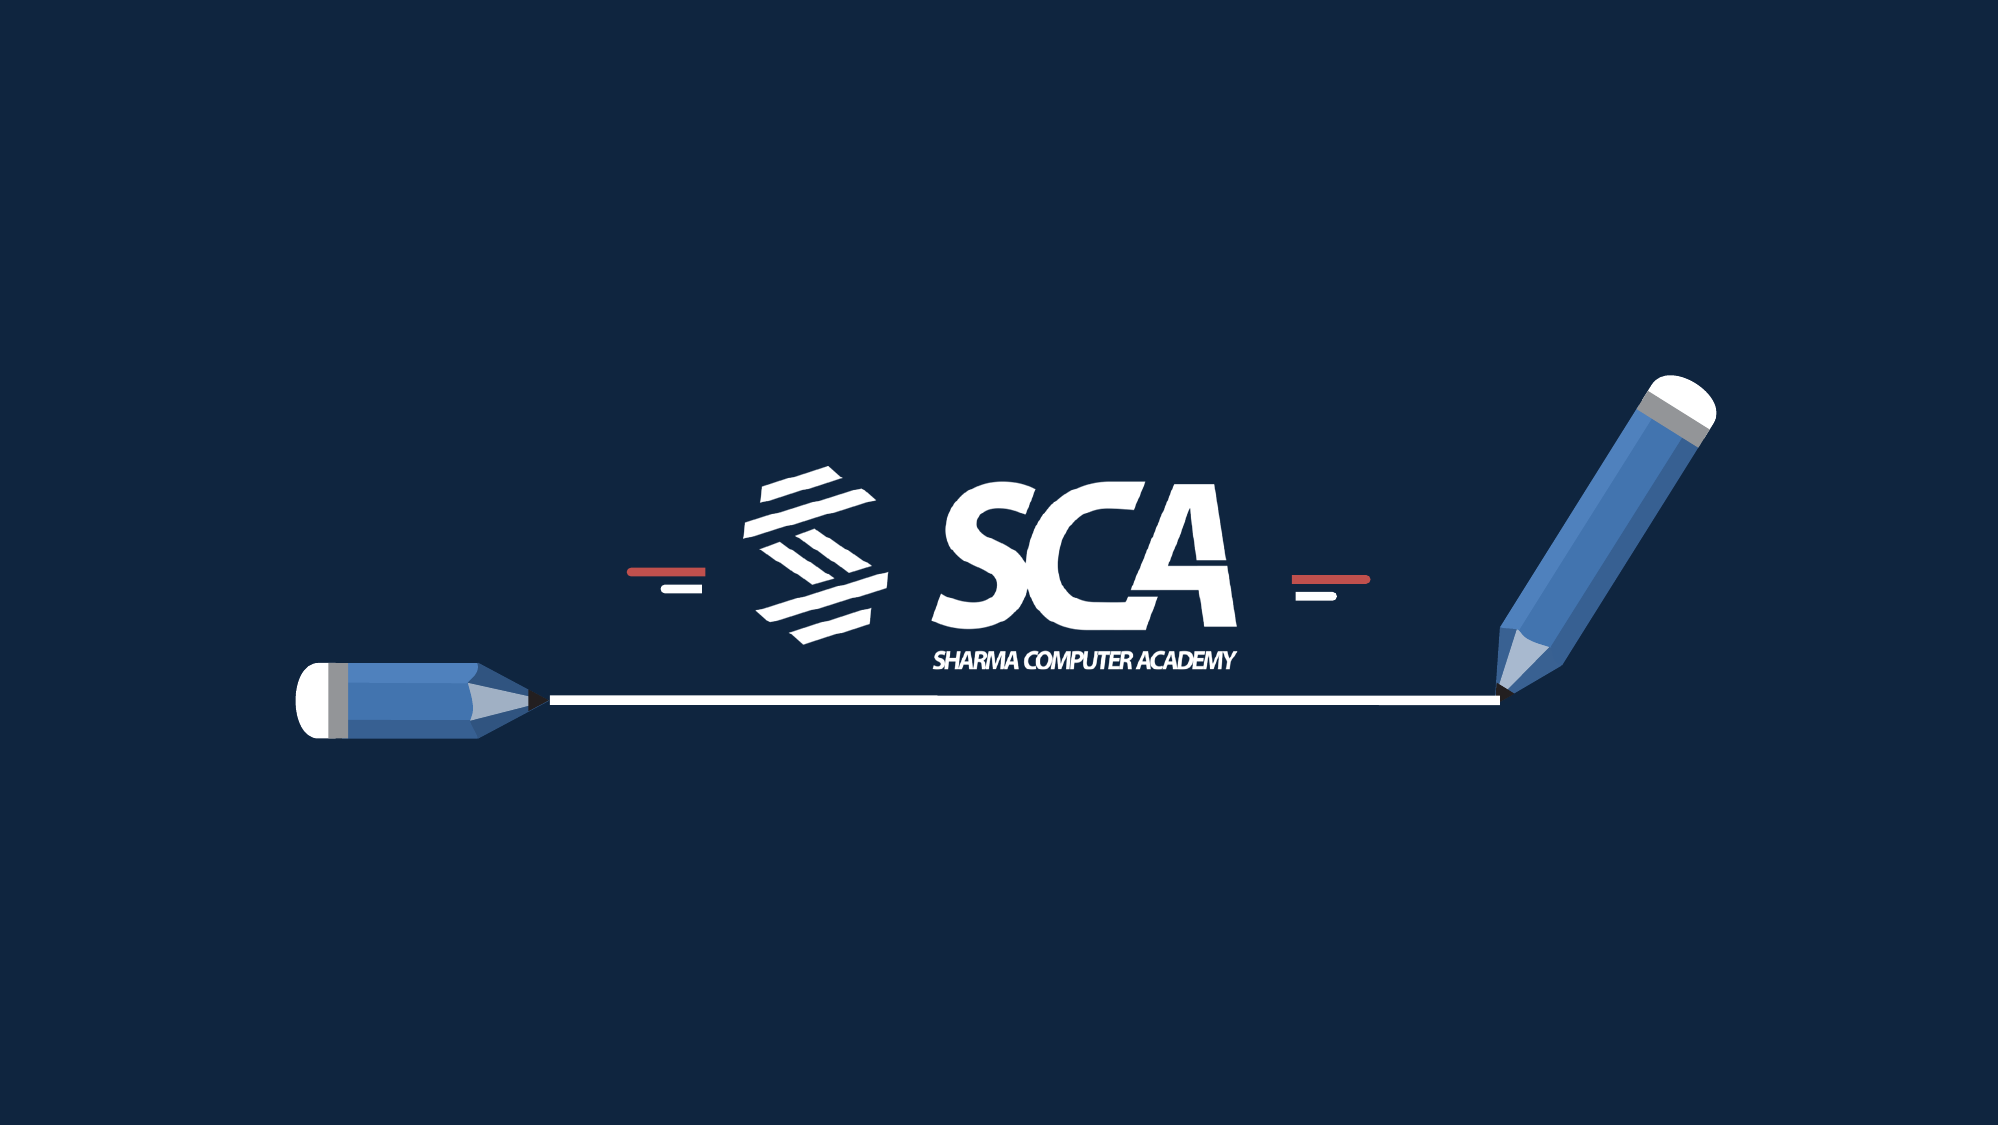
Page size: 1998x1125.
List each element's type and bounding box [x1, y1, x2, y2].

picture [741, 465, 1238, 670]
text_box [660, 584, 702, 594]
text_box [295, 662, 550, 739]
text_box [1463, 363, 1727, 725]
text_box [1291, 575, 1371, 584]
text_box [1295, 591, 1337, 601]
text_box [626, 567, 706, 577]
